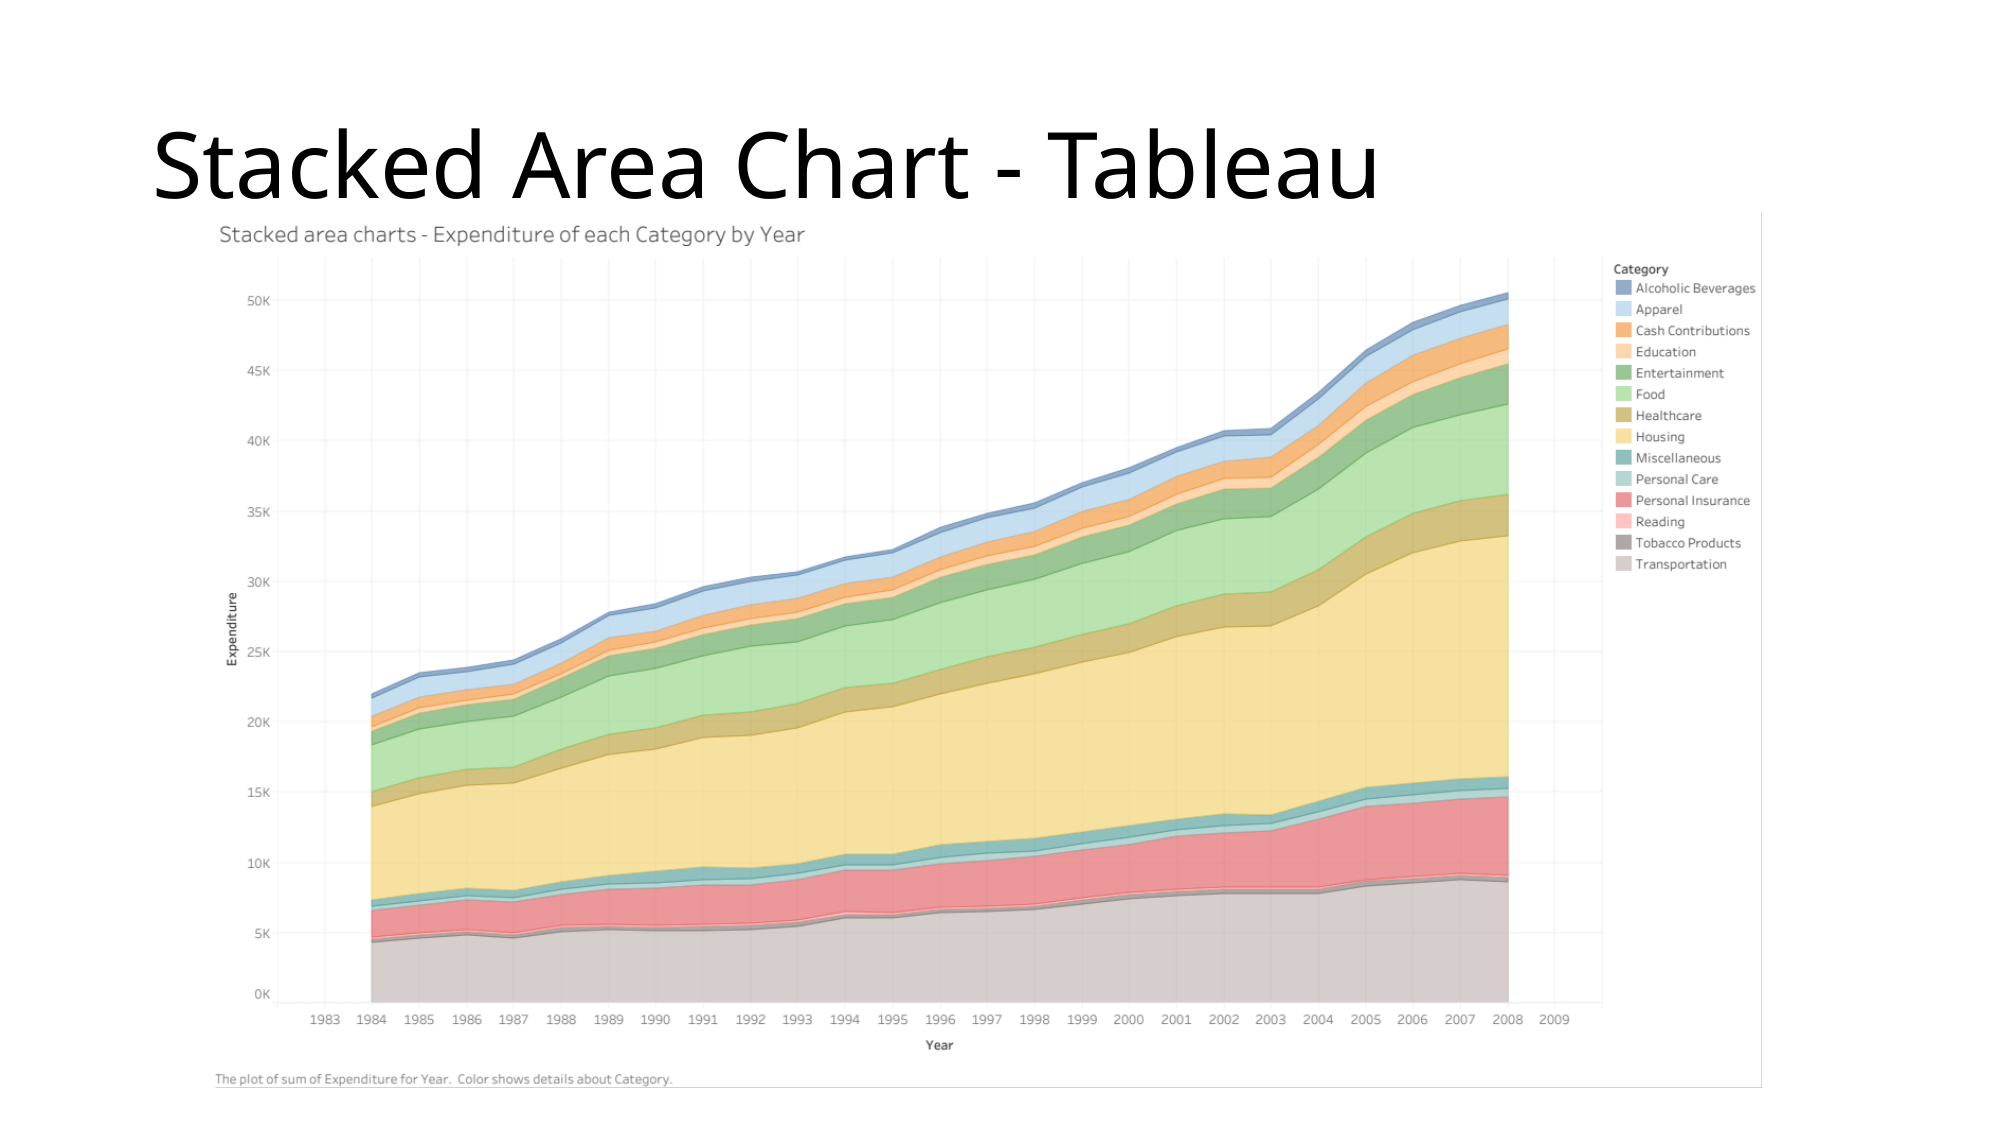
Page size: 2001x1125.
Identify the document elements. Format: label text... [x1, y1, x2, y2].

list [215, 212, 1763, 1089]
title Stacked Area Chart - Tableau [137, 59, 1863, 278]
